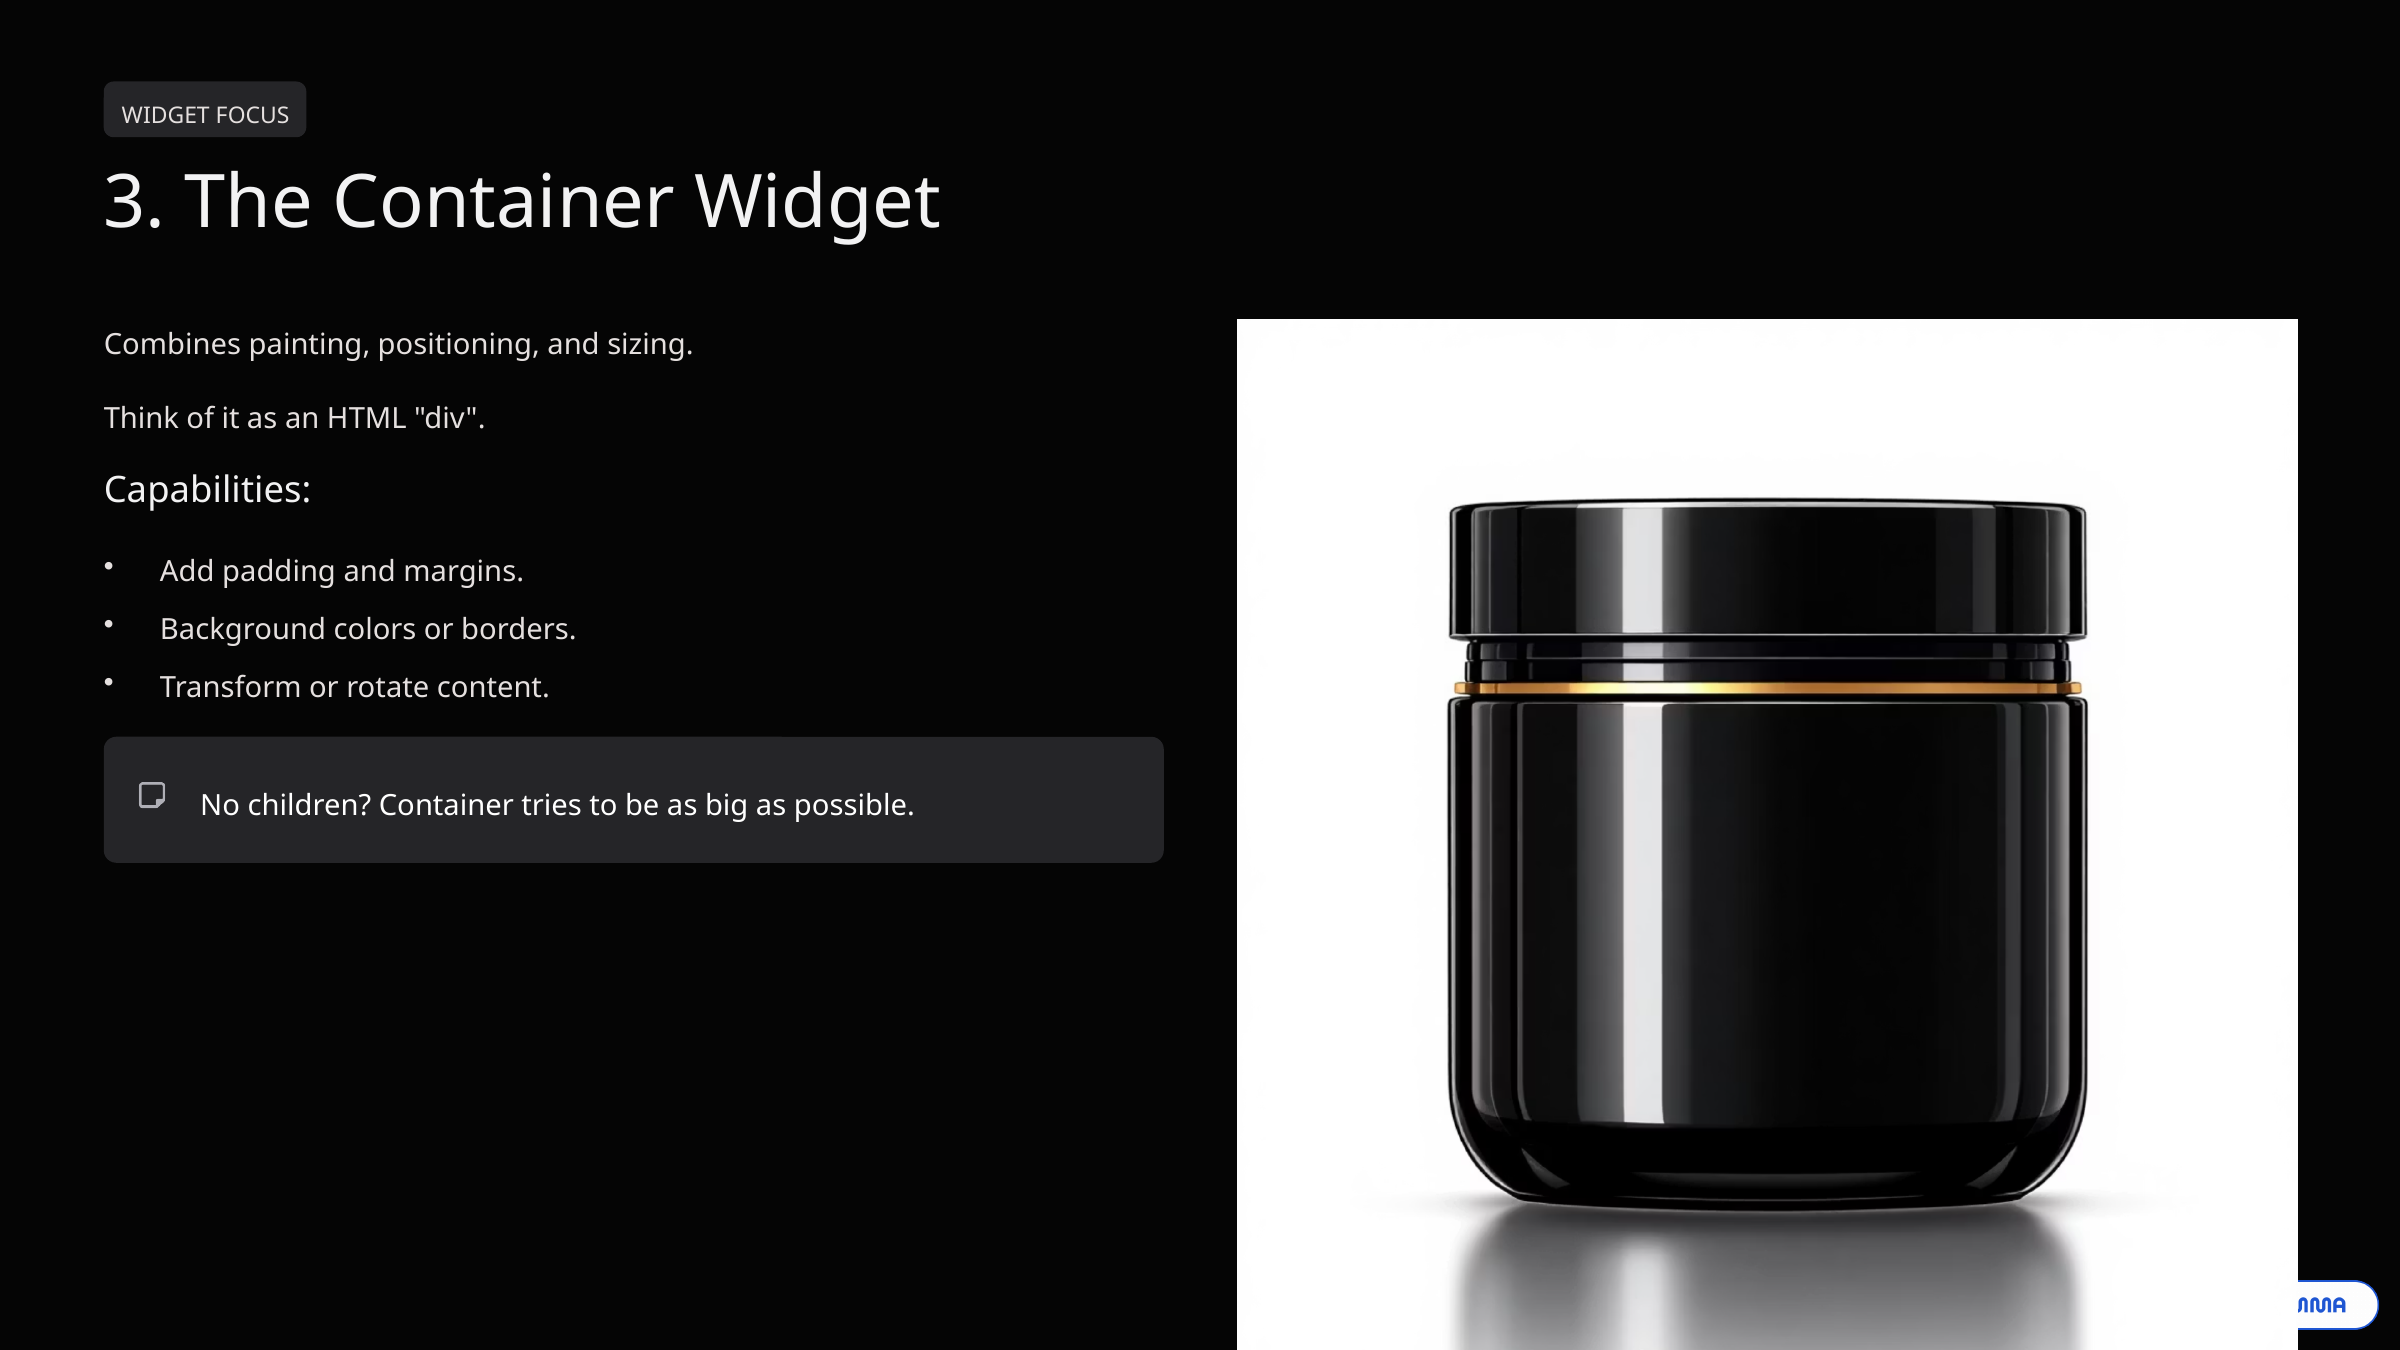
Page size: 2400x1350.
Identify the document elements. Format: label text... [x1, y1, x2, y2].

text_box Capabilities: [103, 464, 475, 511]
text_box Add padding and margins. [103, 540, 1164, 588]
text_box No children? Container tries to be as big as possible. [200, 773, 1135, 822]
text_box Combines painting, positioning, and sizing. [103, 312, 1164, 361]
text_box [103, 81, 307, 138]
text_box 3. The Container Widget [103, 149, 979, 242]
text_box Background colors or borders. [103, 598, 1164, 646]
picture [1237, 319, 2389, 1350]
text_box WIDGET FOCUS [121, 90, 289, 129]
text_box Transform or rotate content. [103, 655, 1164, 704]
text_box Think of it as an HTML "div". [103, 387, 1164, 435]
picture [133, 780, 171, 810]
text_box [103, 736, 1164, 863]
